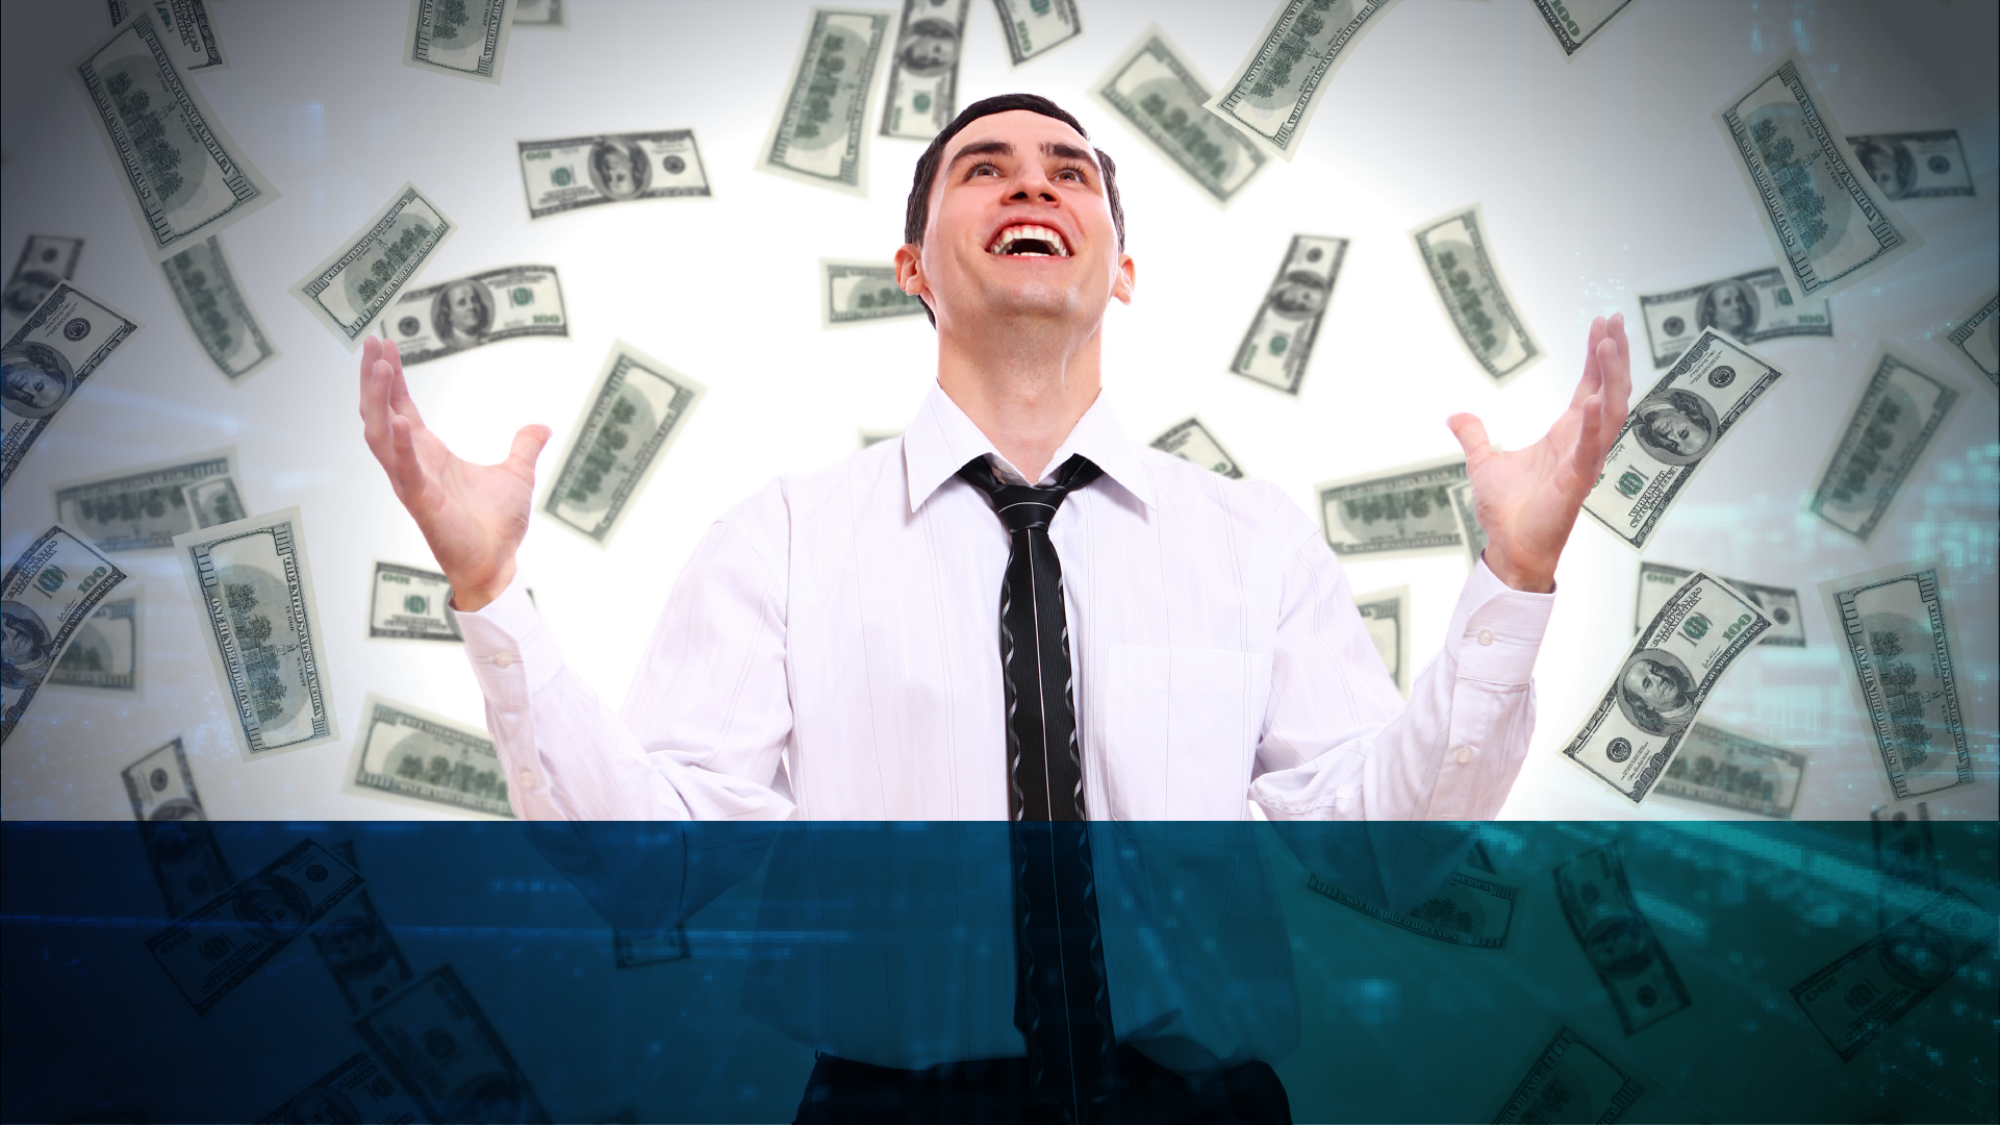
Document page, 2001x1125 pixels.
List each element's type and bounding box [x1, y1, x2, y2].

list [0, 0, 2000, 1125]
